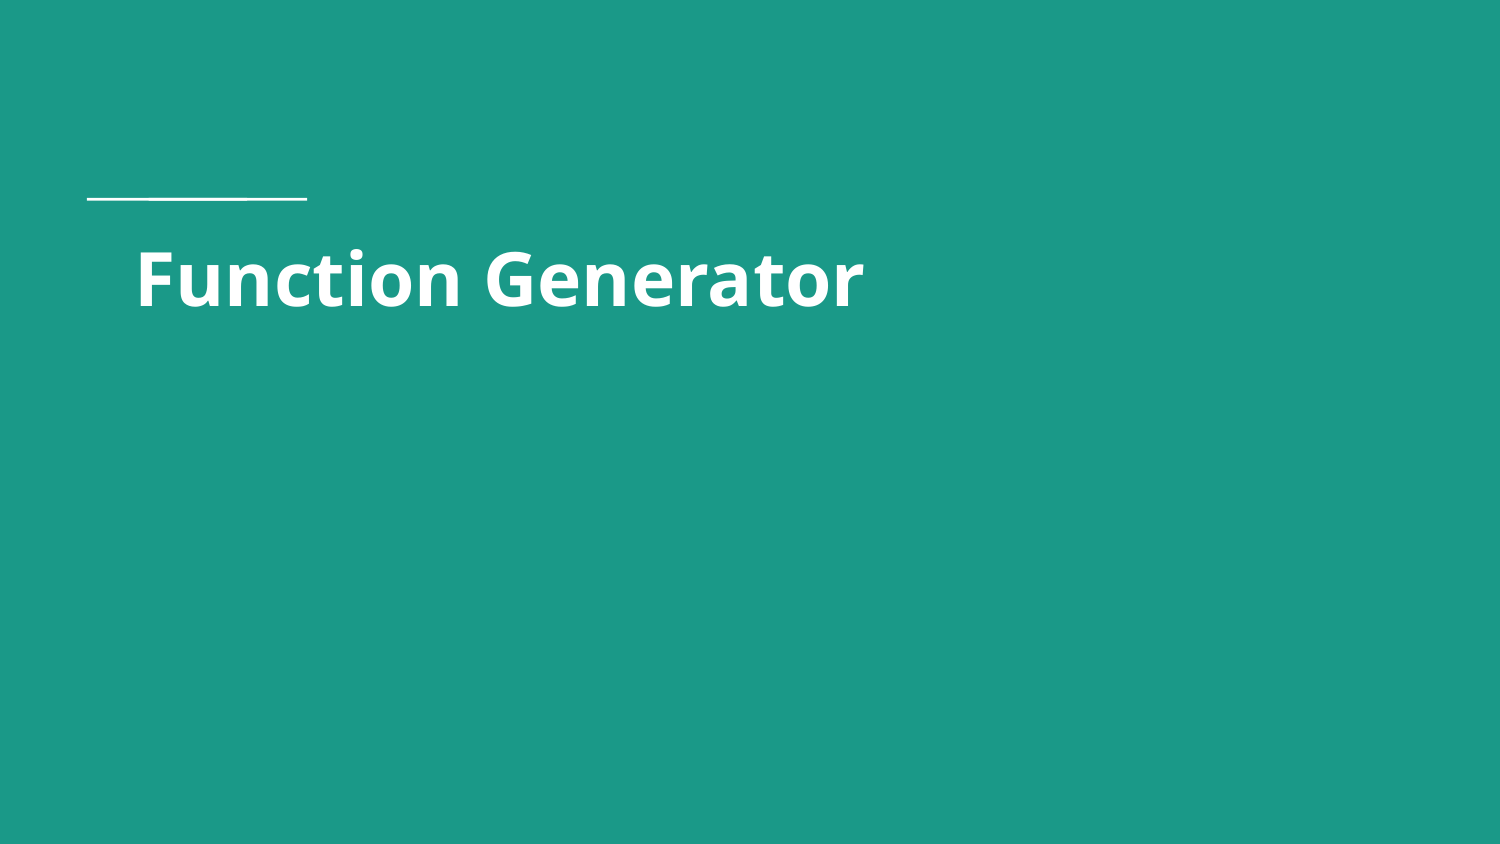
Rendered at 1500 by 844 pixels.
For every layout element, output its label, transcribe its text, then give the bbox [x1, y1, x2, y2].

title Function Generator [119, 216, 1381, 466]
